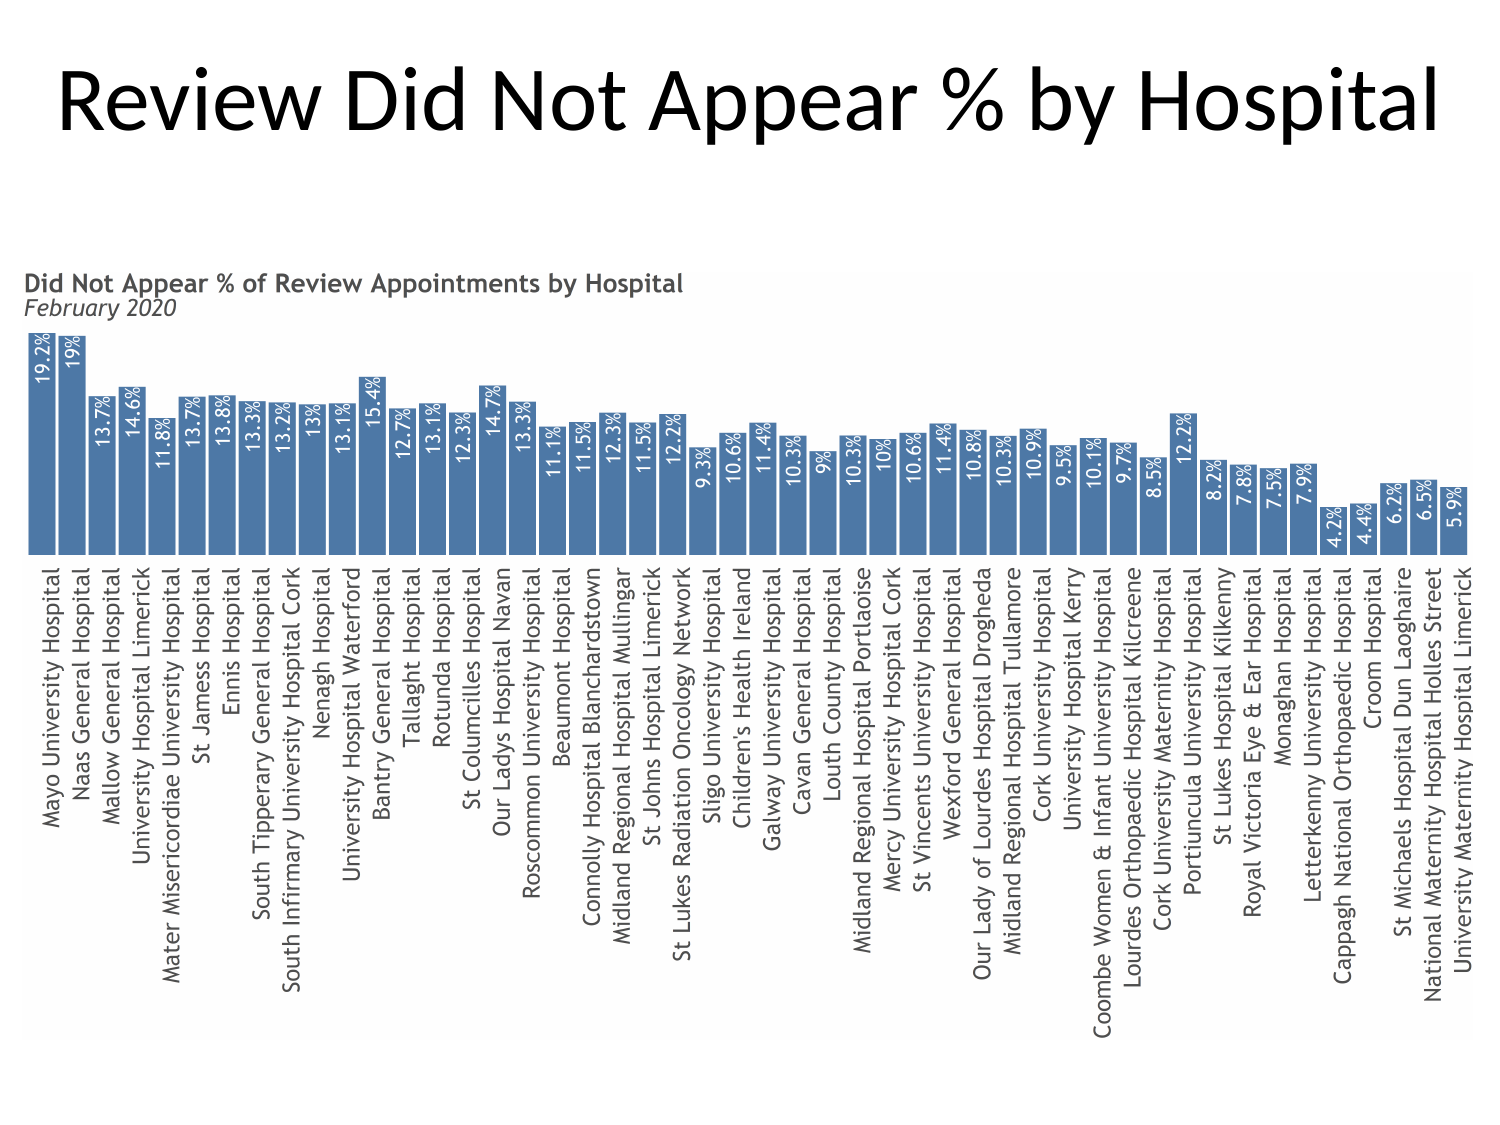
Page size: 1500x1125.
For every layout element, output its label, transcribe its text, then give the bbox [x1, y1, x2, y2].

picture [22, 272, 1474, 1040]
title Review Did Not Appear % by Hospital [0, 0, 1500, 188]
